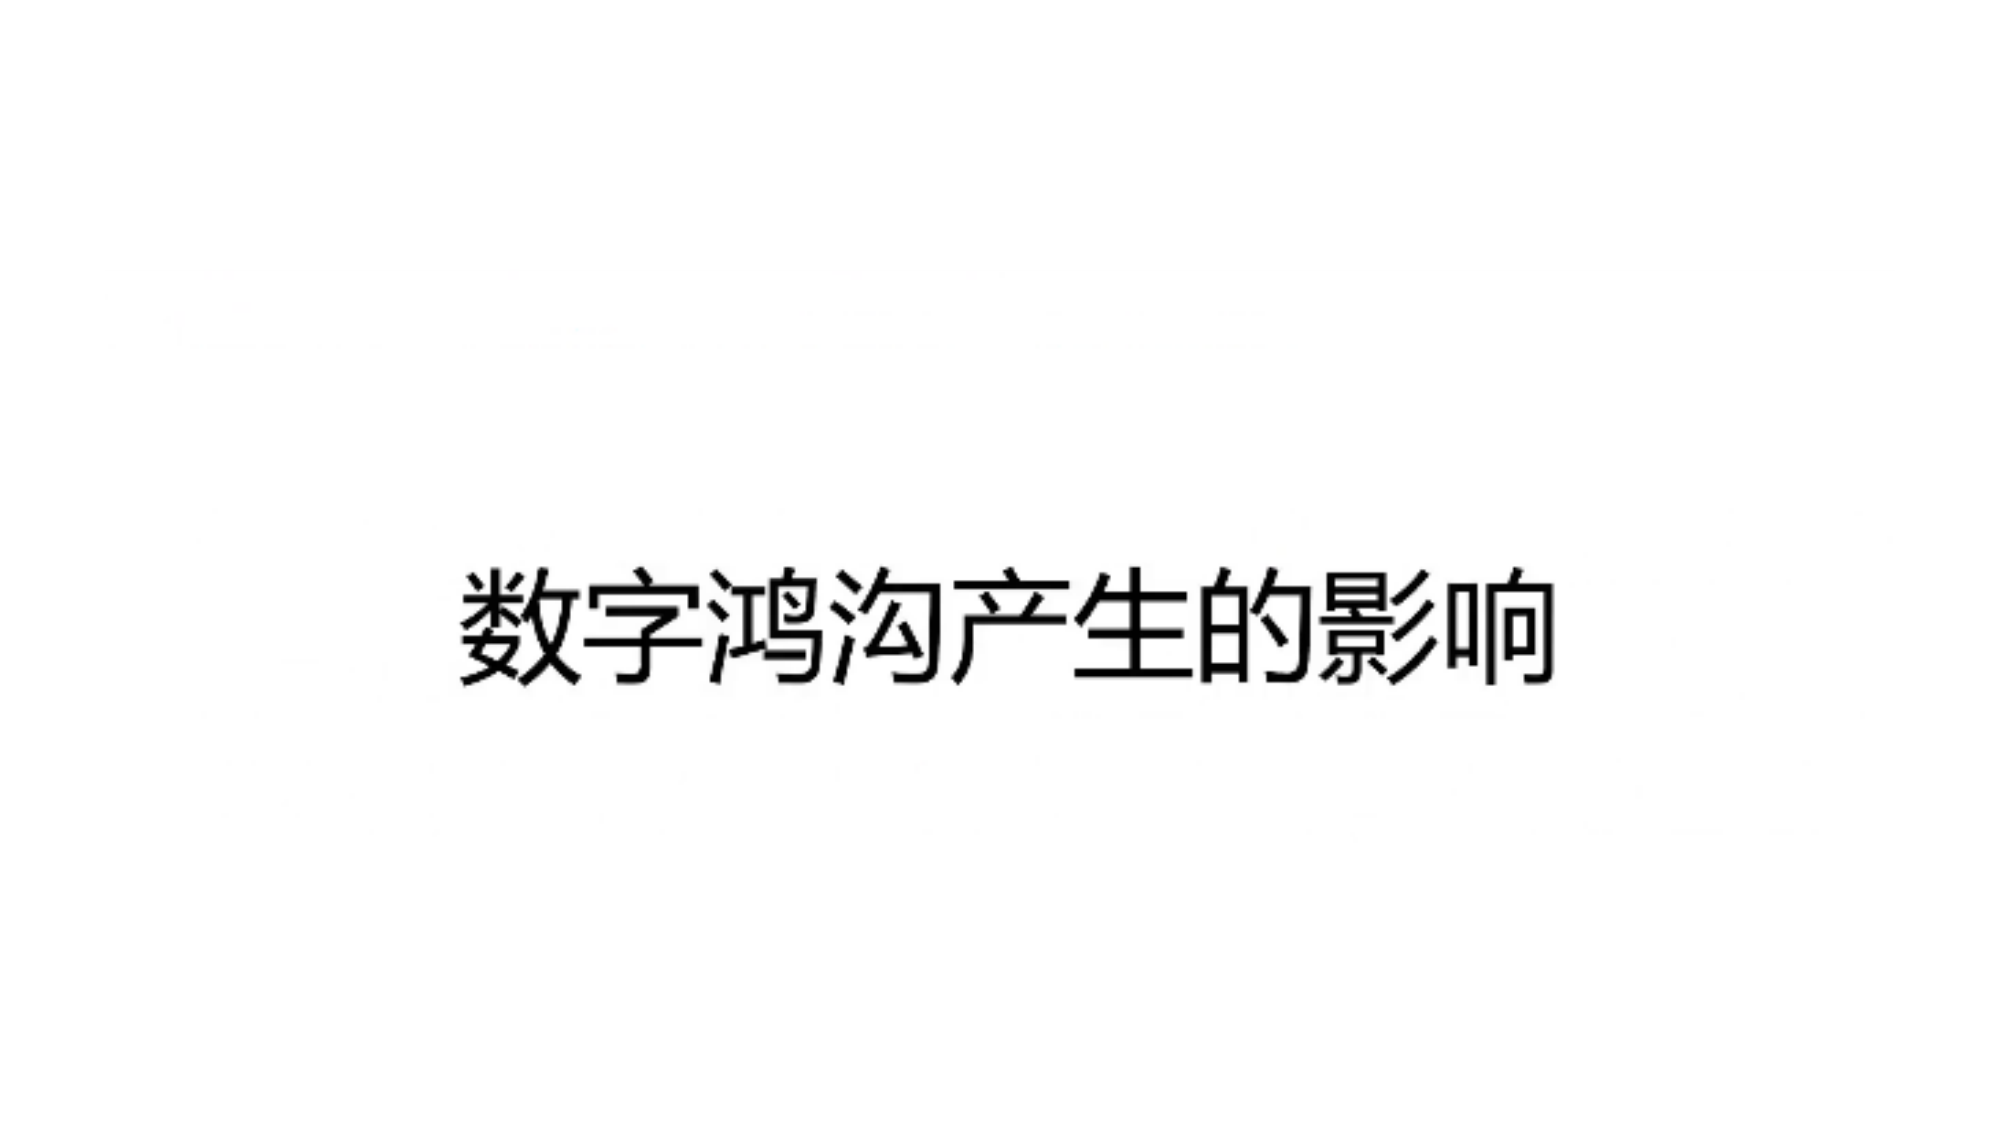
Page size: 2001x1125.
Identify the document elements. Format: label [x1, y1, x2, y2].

list [105, 269, 1895, 856]
